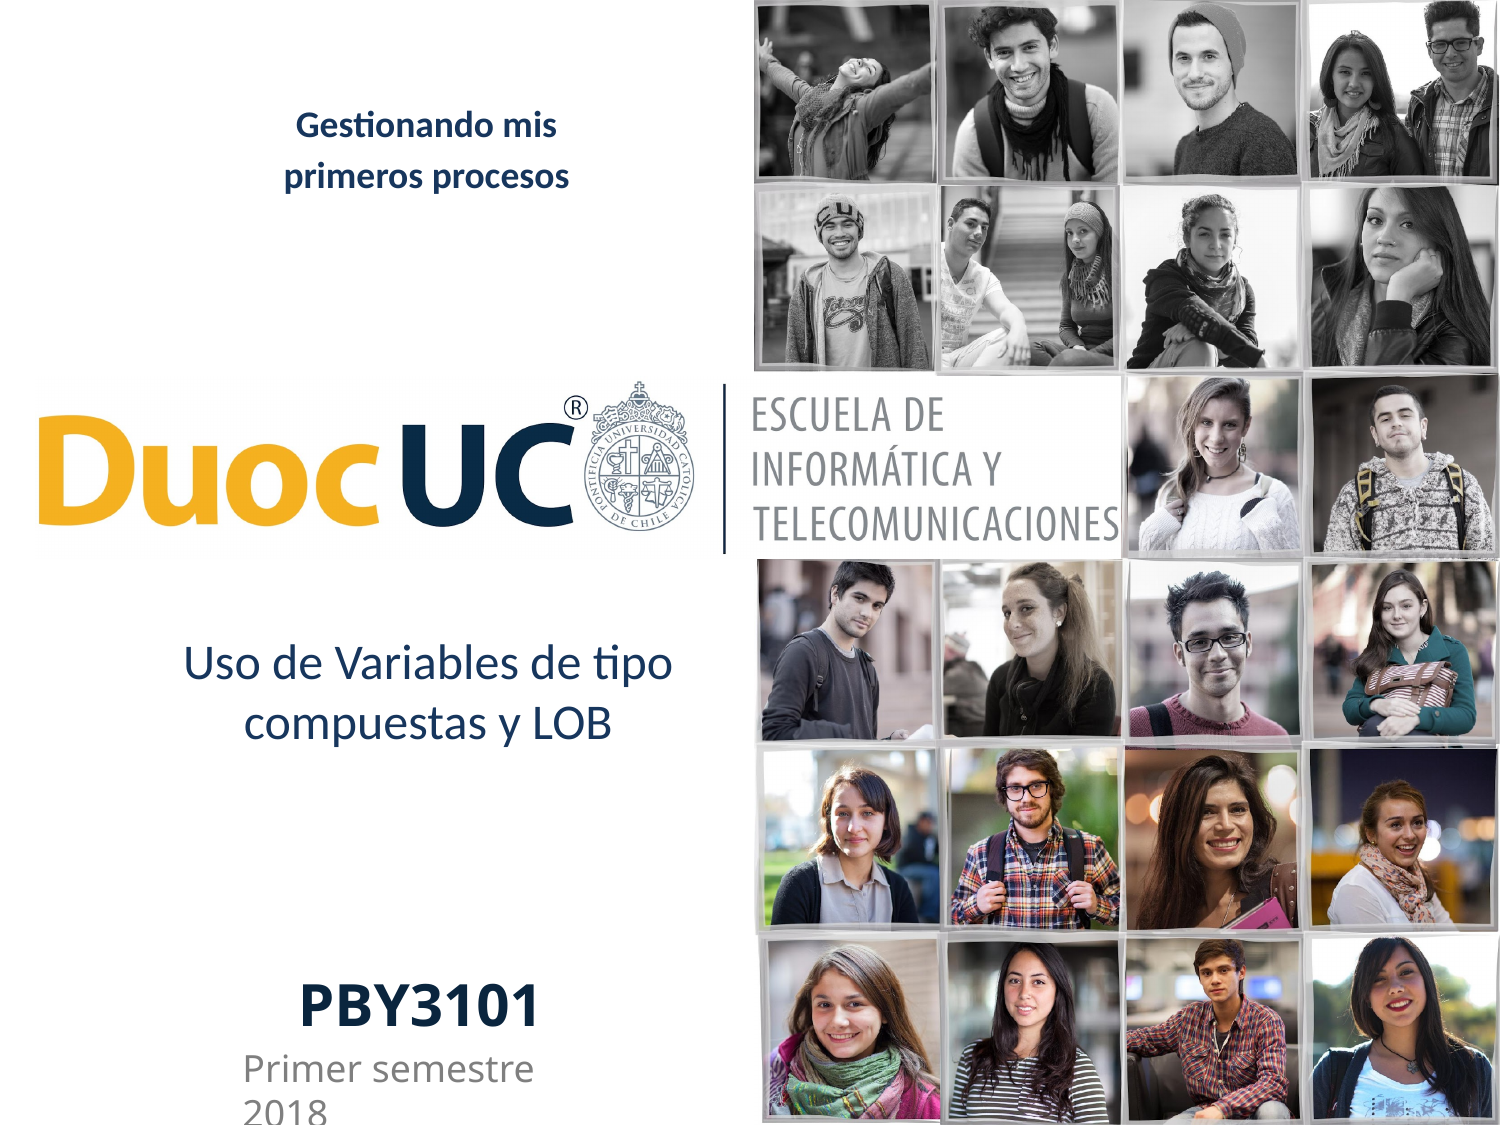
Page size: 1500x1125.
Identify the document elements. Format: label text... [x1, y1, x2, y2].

text_box Uso de Variables de tipo compuestas y LOB [168, 622, 689, 758]
picture [35, 0, 1500, 1125]
text_box PBY3101 [282, 960, 574, 1037]
text_box Primer semestre 2018 [227, 1037, 630, 1125]
text_box Gestionando mis primeros procesos [227, 85, 626, 204]
